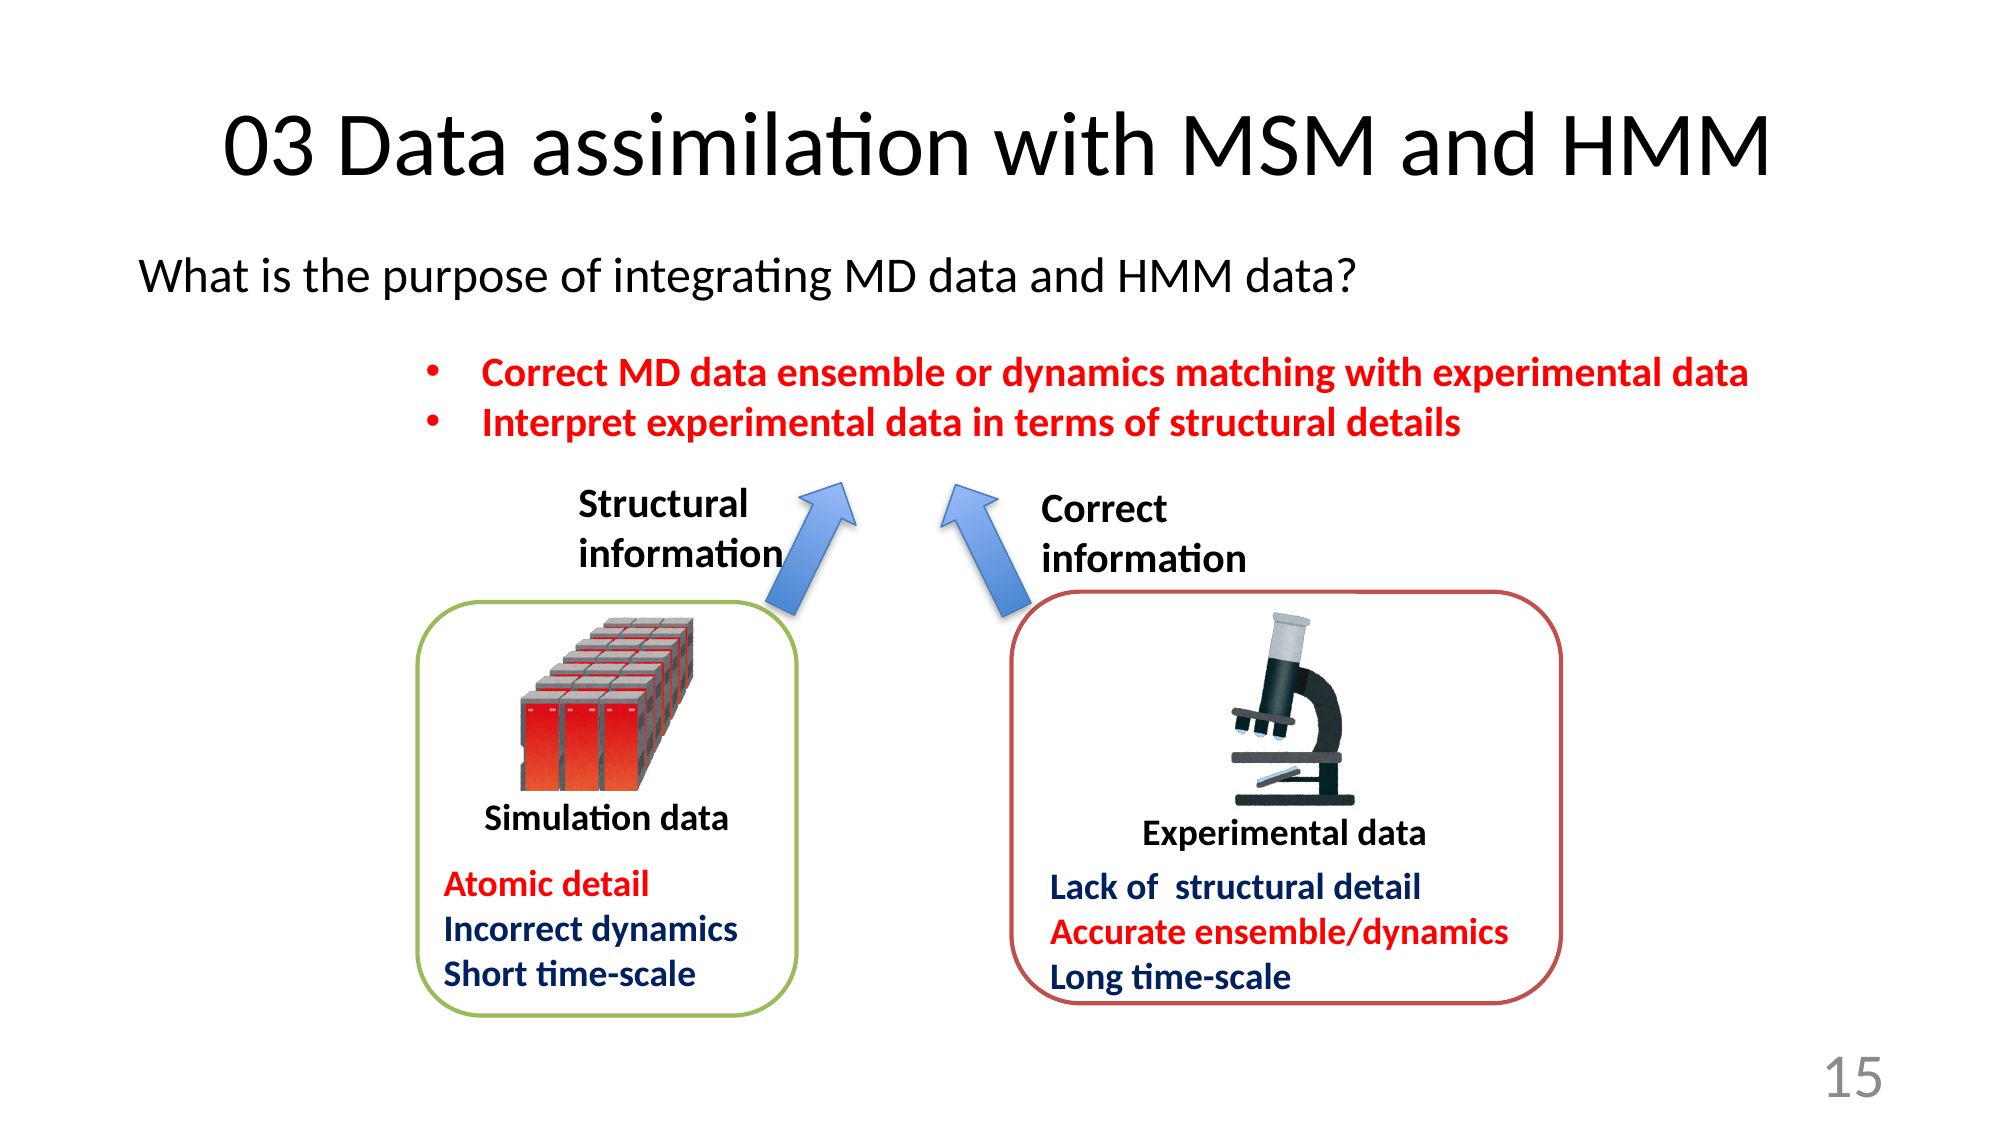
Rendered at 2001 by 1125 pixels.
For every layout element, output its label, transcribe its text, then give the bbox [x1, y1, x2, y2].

picture [513, 610, 701, 798]
text_box Lack of structural detail Accurate ensemble/dynamics Long time-scale [1035, 854, 1577, 1005]
slide_number 15 [1433, 1042, 1900, 1103]
text_box Experimental data [1127, 800, 1443, 854]
text_box What is the purpose of integrating MD data and HMM data? [123, 235, 1386, 311]
text_box Correct information [1026, 473, 1263, 588]
text_box [438, 1002, 776, 1018]
text_box [765, 482, 857, 616]
text_box [1009, 589, 1564, 990]
text_box [940, 483, 1032, 618]
text_box [415, 599, 799, 991]
picture [1203, 606, 1376, 816]
text_box Simulation data [469, 786, 745, 846]
text_box Structural information [563, 468, 800, 584]
text_box Atomic detail Incorrect dynamics Short time-scale [428, 851, 838, 1002]
text_box Correct MD data ensemble or dynamics matching with experimental data Interpret experimental data in terms of structural details [410, 337, 1775, 453]
title 03 Data assimilation with MSM and HMM [99, 45, 1900, 233]
